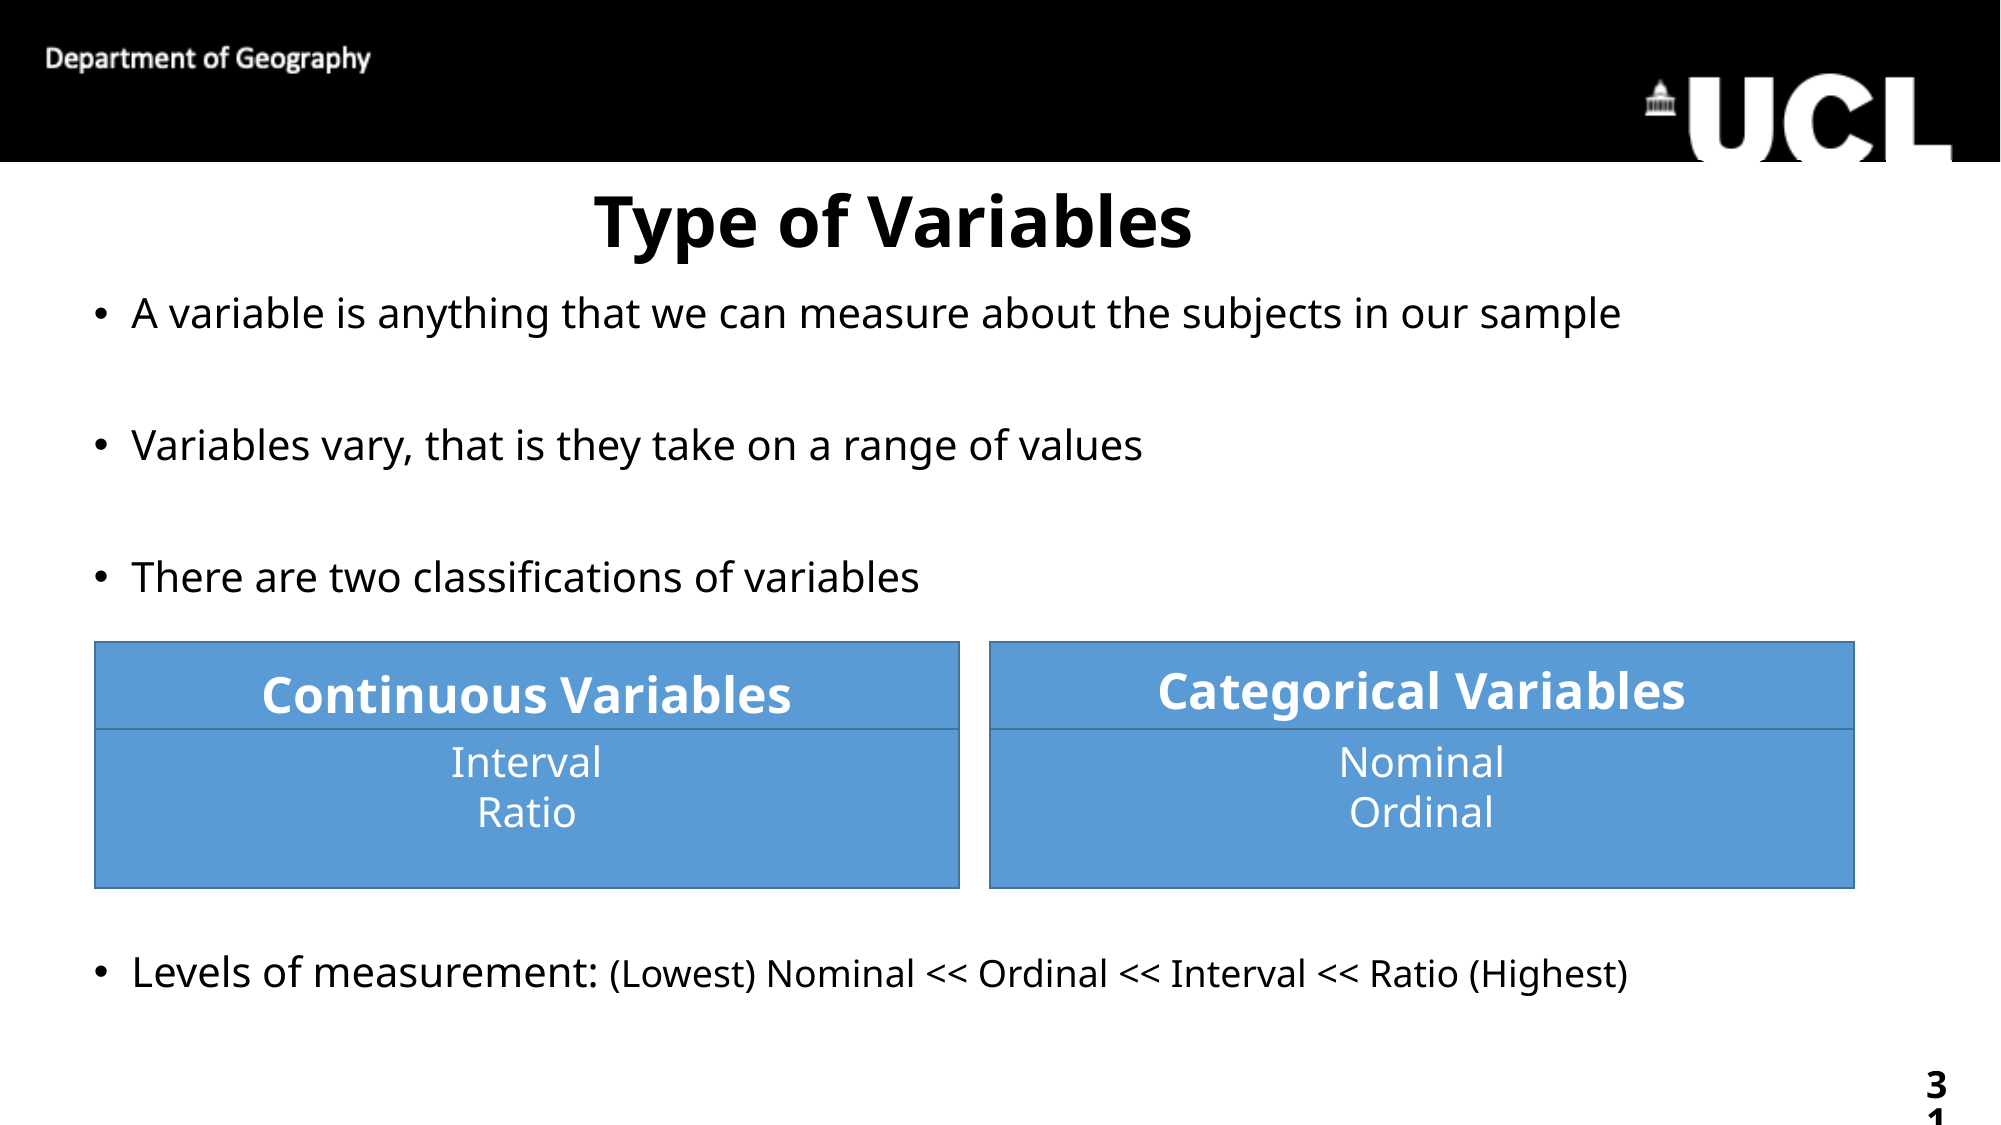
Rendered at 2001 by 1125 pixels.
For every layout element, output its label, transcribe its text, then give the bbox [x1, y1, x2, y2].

text_box A variable is anything that we can measure about the subjects in our sample Variables vary, that is they take on a range of values There are two classifications of variables Levels of measurement: (Lowest) Nominal << Ordinal << Interval << Ratio (Highest) [79, 285, 1984, 1054]
text_box 31 [1911, 1051, 1983, 1122]
picture [0, 0, 2000, 160]
text_box Type of Variables [139, 179, 1649, 266]
